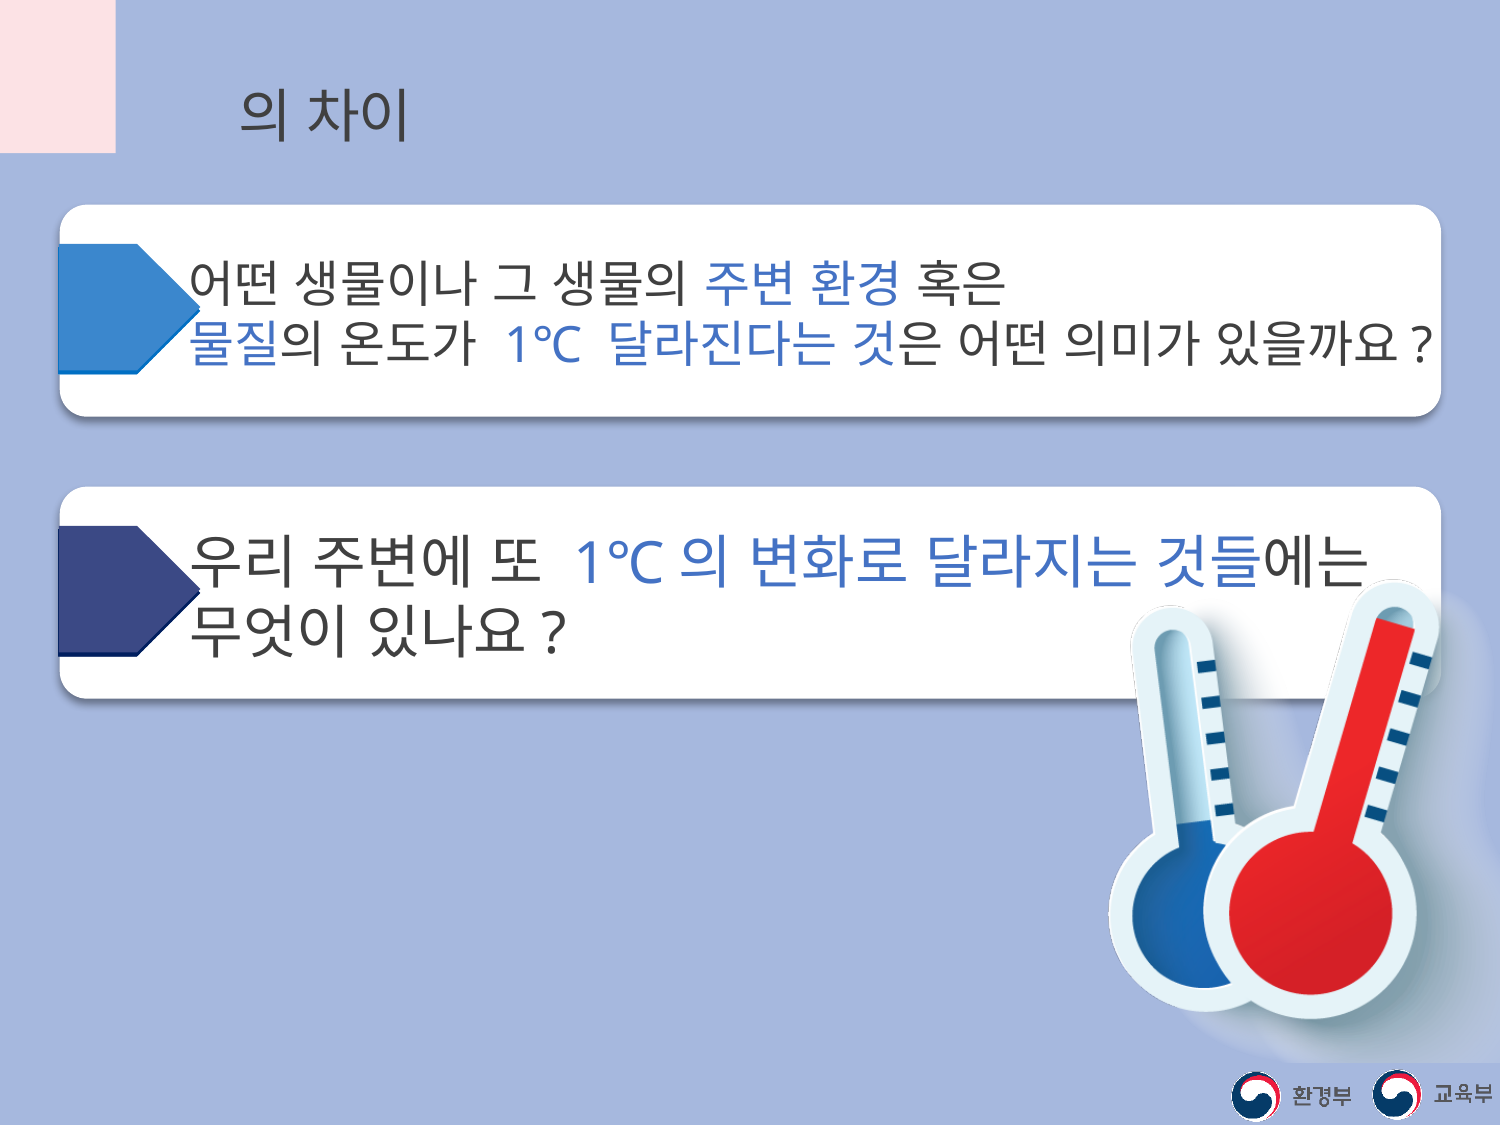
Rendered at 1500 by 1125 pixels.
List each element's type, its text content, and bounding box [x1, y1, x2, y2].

text_box 1℃의 차이 [119, 71, 610, 157]
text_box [58, 204, 1442, 417]
picture [1366, 1065, 1500, 1125]
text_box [58, 486, 1442, 699]
picture [1051, 542, 1500, 1063]
picture [1225, 1065, 1359, 1125]
